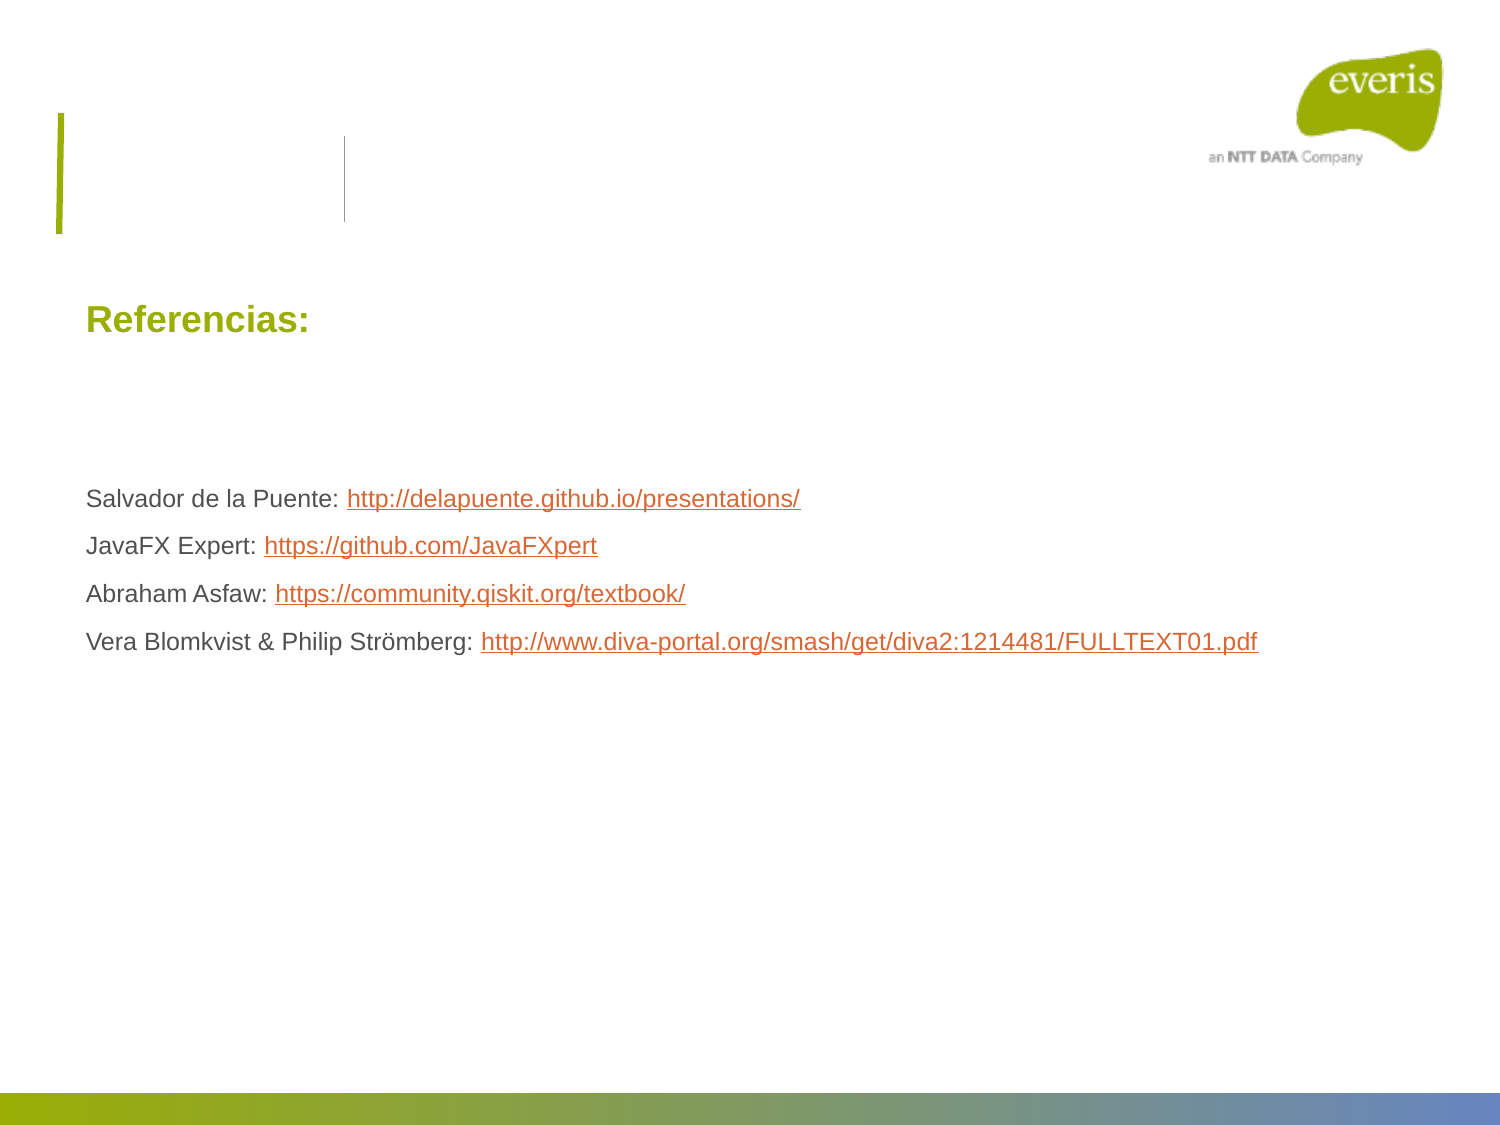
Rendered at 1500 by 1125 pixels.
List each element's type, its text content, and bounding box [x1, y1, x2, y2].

list Salvador de la Puente: http://delapuente.github.io/presentations/ JavaFX Expert: https://github.com/JavaFXpert Abraham Asfaw: https://community.qiskit.org/textbook/ Vera Blomkvist & Philip Strömberg: http://www.diva-portal.org/smash/get/diva2:1214481/FULLTEXT01.pdf [71, 478, 1437, 984]
picture [1199, 27, 1453, 186]
list Referencias: [71, 292, 1437, 354]
